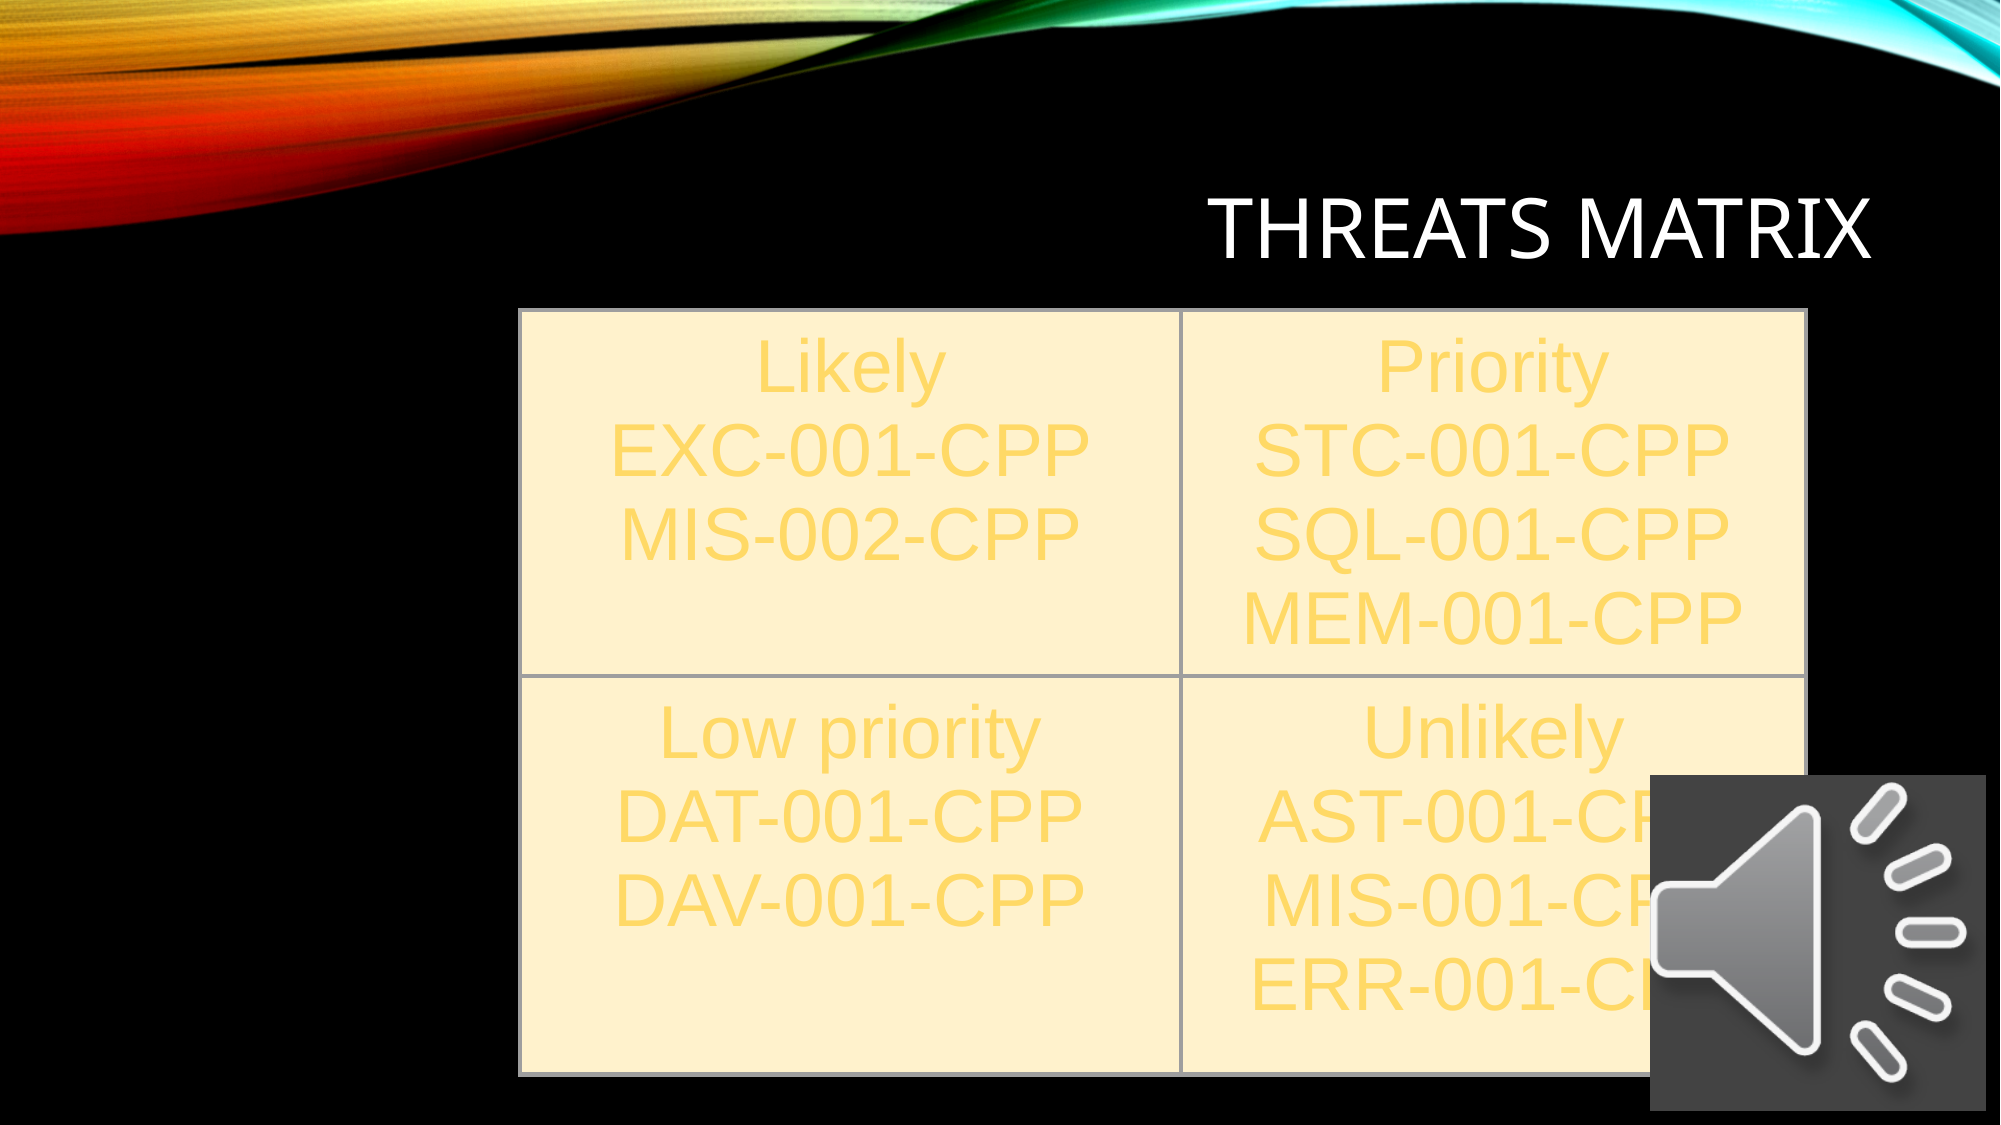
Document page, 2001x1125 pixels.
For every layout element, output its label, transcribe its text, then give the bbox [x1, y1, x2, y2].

table_header Likely EXC-001-CPP MIS-002-CPP [522, 312, 1179, 674]
picture [0, 0, 2000, 237]
title THREATS MATRIX [474, 125, 1888, 338]
picture [1648, 773, 1987, 1112]
table_header Priority STC-001-CPP SQL-001-CPP MEM-001-CPP [1183, 312, 1804, 674]
table_cell Low priority DAT-001-CPP DAV-001-CPP [522, 678, 1179, 1072]
table_cell Unlikely AST-001-CPP MIS-001-CPP ERR-001-CPP [1183, 678, 1804, 1072]
